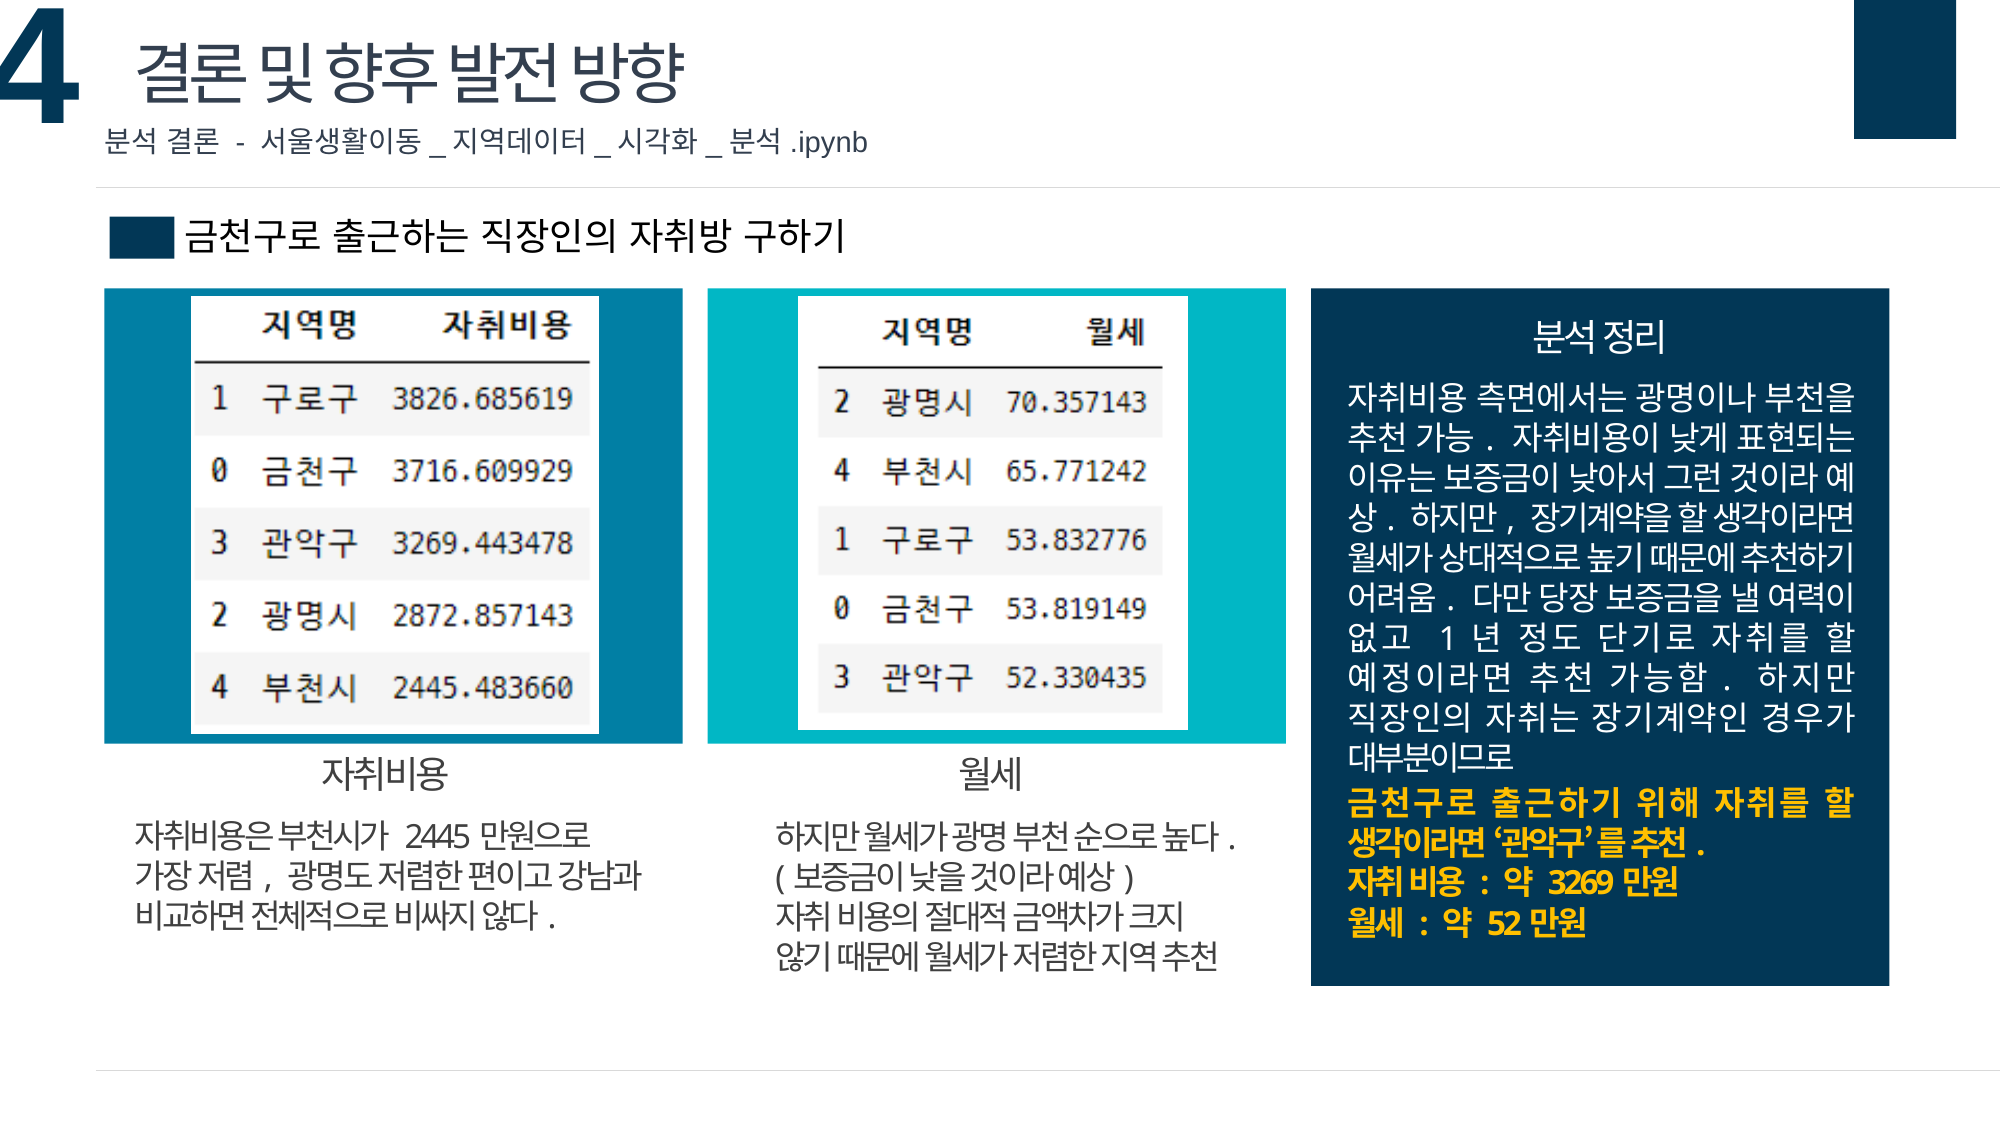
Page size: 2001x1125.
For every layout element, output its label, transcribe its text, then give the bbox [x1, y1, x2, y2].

text_box 결론 및 향후 발전 방향 [118, 24, 702, 116]
text_box [103, 287, 684, 745]
text_box 금천구로 출근하기 위해 자취를 할 생각이라면 ‘관악구’ 를 추천. 자취 비용 : 약 3269만원 월세 : 약 52만원 [1332, 785, 1868, 949]
text_box 분석 정리 [1517, 306, 1683, 367]
text_box 월세 [943, 744, 1039, 804]
text_box [1310, 287, 1890, 987]
text_box 금천구로 출근하는 직장인의 자취방 구하기 [169, 205, 942, 266]
text_box 자취비용 [306, 744, 465, 804]
text_box [707, 287, 1287, 745]
text_box 분석 결론 - 서울생활이동_지역데이터_시각화_분석.ipynb [89, 116, 883, 166]
text_box 하지만 월세가 광명 부천 순으로 높다. (보증금이 낮을 것이라 예상) 자취 비용의 절대적 금액차가 크지 않기 때문에 월세가 저렴한 지역 추천 [760, 809, 1296, 984]
picture [797, 296, 1188, 730]
text_box 자취비용 측면에서는 광명이나 부천을 추천 가능. 자취비용이 낮게 표현되는 이유는 보증금이 낮아서 그런 것이라 예상. 하지만, 장기계약을 할 생각이라면 월세가 상대적으로 높기 때문에 추천하기 어려움. 다만 당장 보증금을 낼 여력이 없고 1년 정도 단기로 자취를 할 예정이라면 추천 가능함. 하지만 직장인의 자취는 장기계약인 경우가 대부분이므로 [1332, 370, 1868, 785]
picture [192, 297, 598, 733]
text_box [109, 216, 175, 260]
text_box 자취비용은 부천시가 2445만원으로 가장 저렴, 광명도 저렴한 편이고 강남과 비교하면 전체적으로 비싸지 않다. [120, 807, 656, 943]
